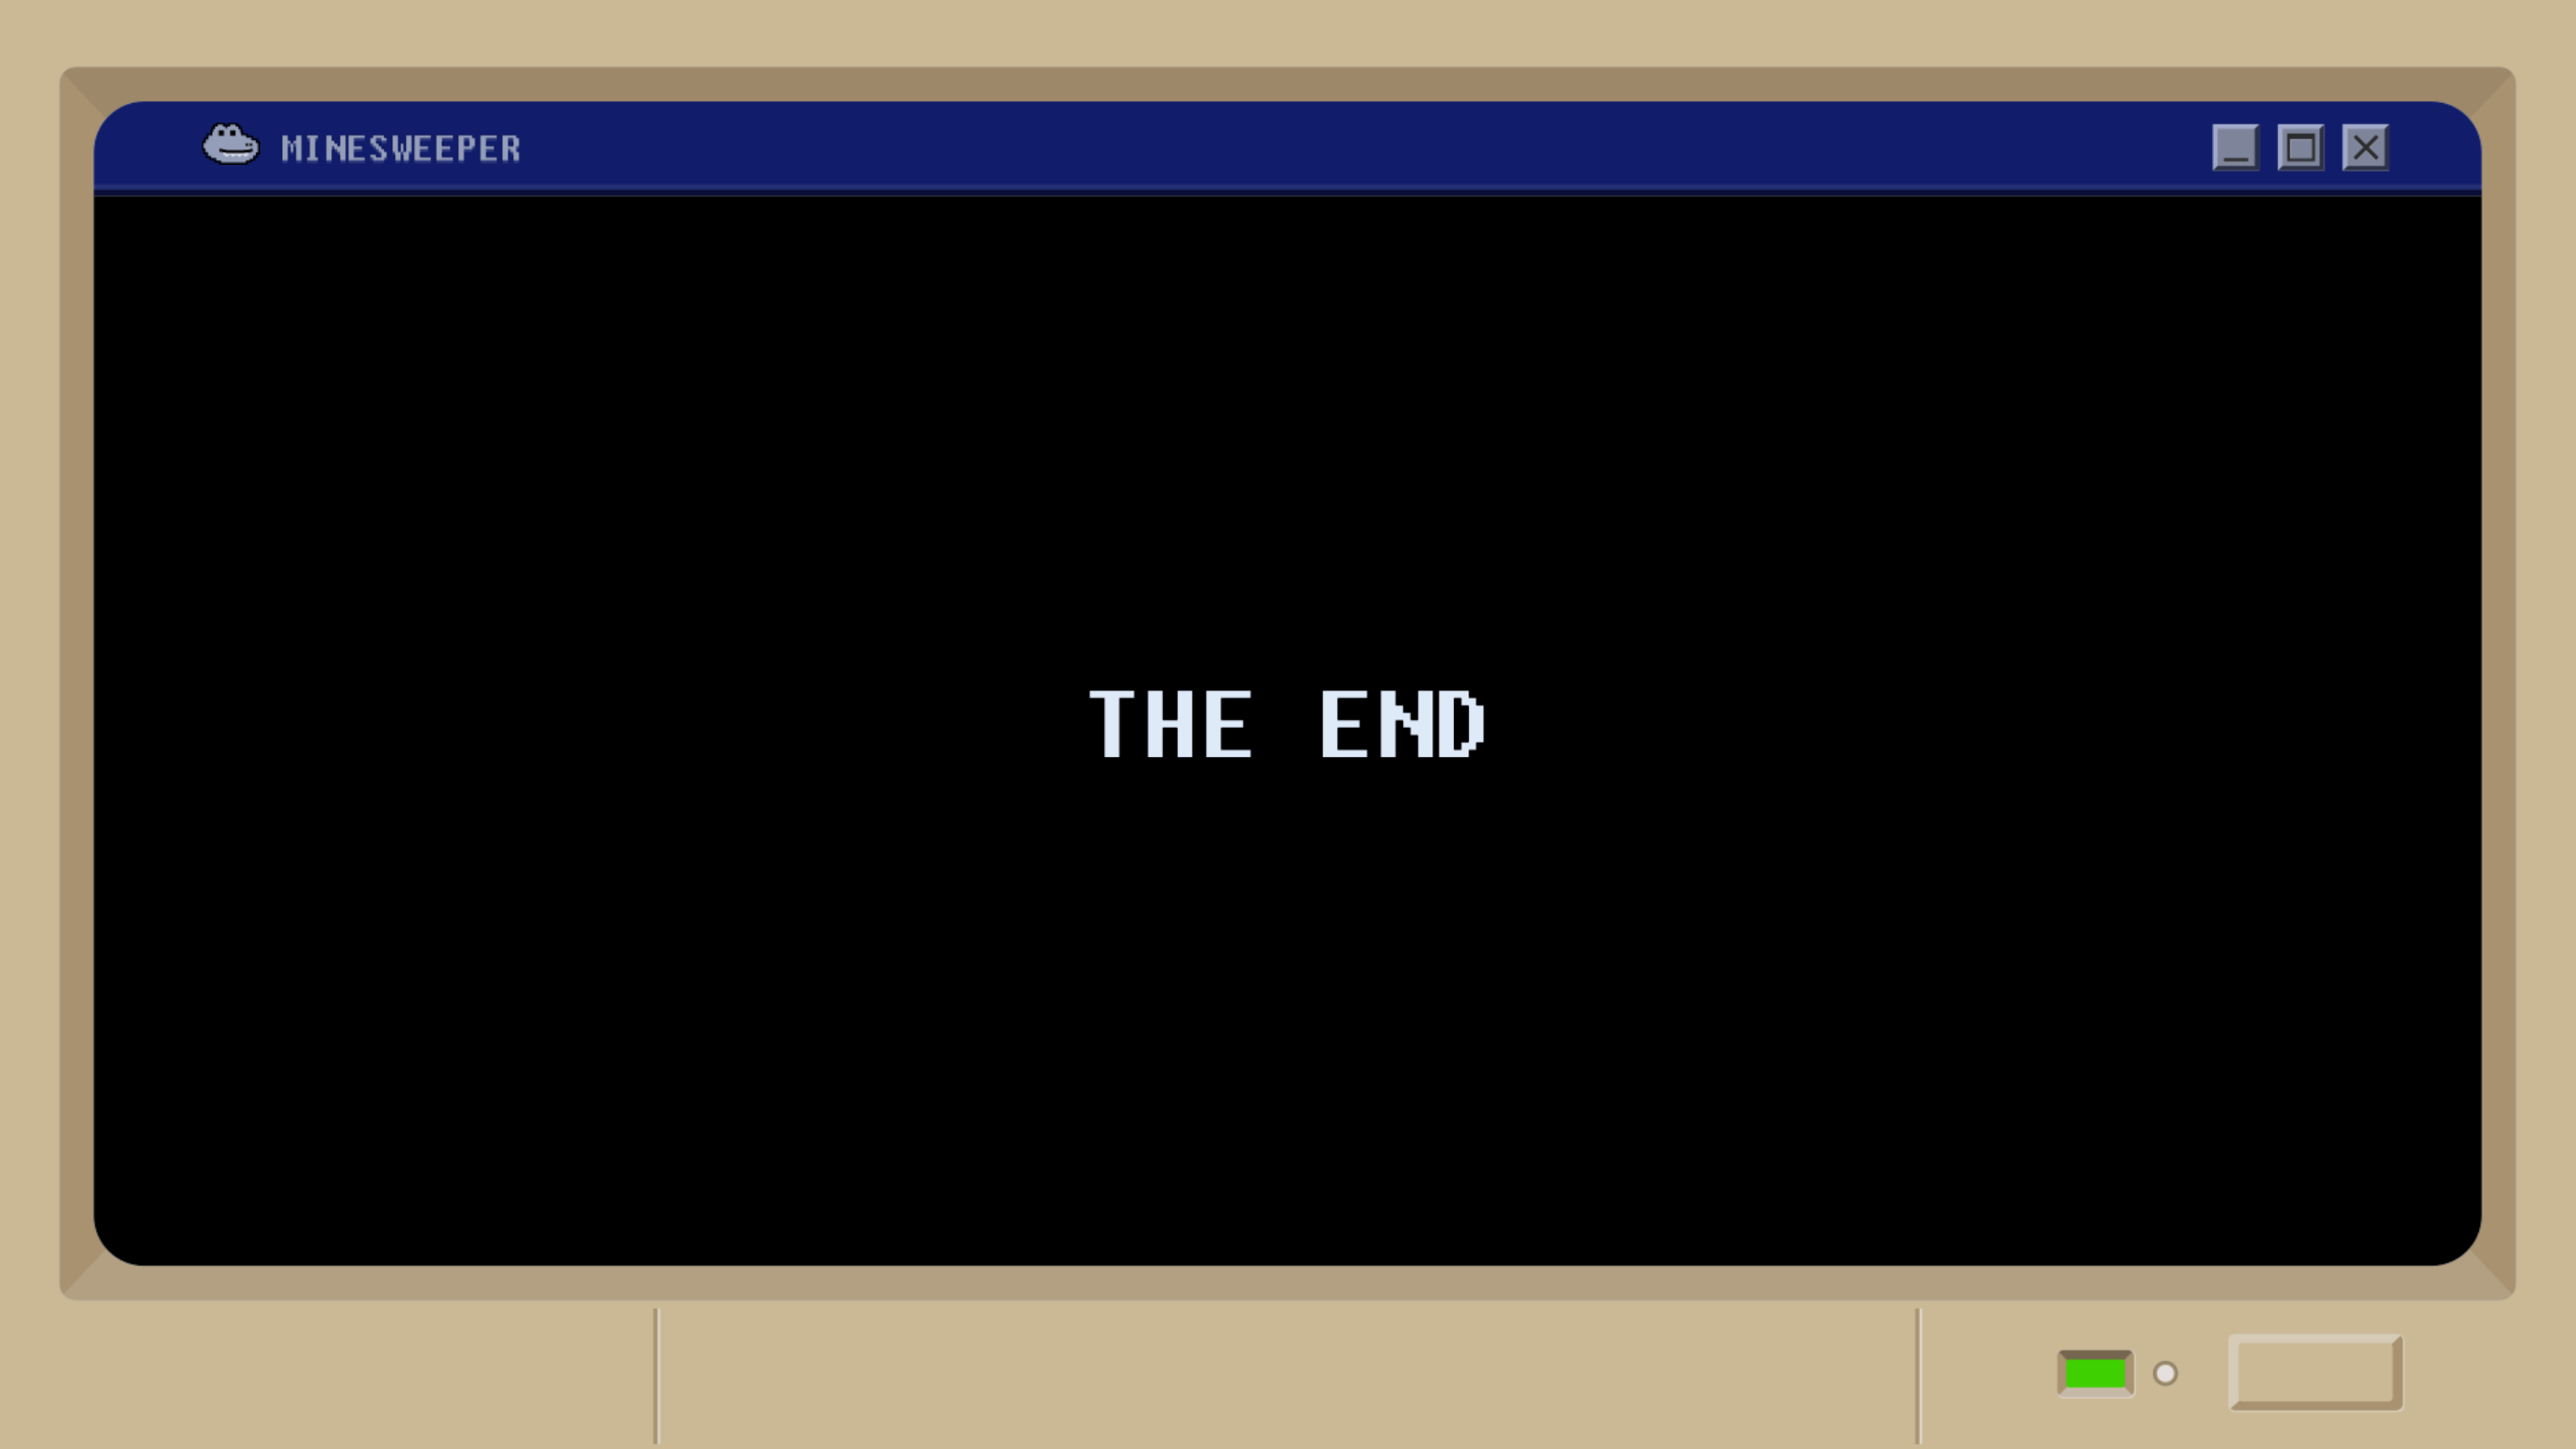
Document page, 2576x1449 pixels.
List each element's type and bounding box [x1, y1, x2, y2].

picture [918, 622, 1552, 815]
picture [272, 111, 544, 181]
text_box [202, 123, 260, 165]
text_box [0, 0, 2576, 1449]
